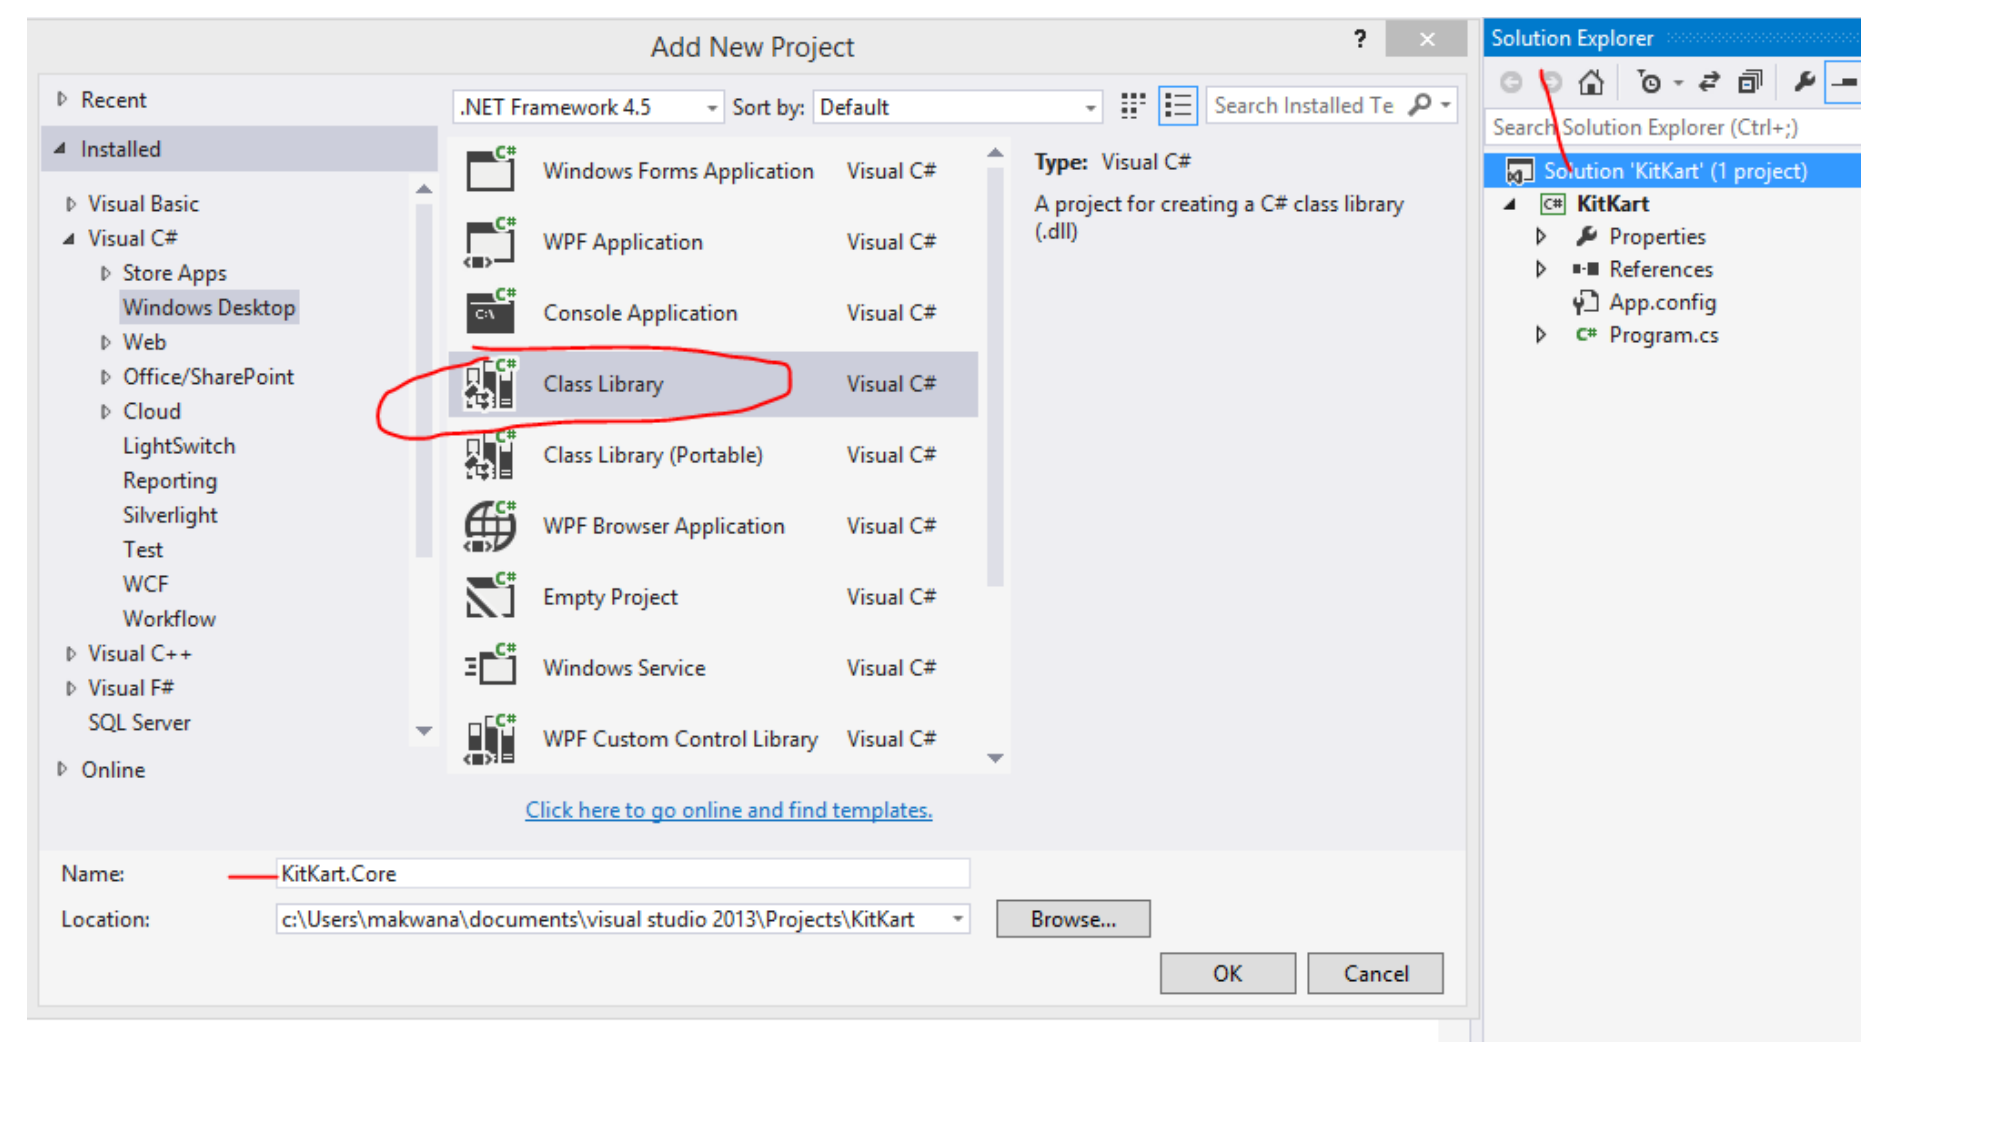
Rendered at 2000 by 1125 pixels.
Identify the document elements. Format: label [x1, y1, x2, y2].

picture [27, 17, 1862, 1042]
